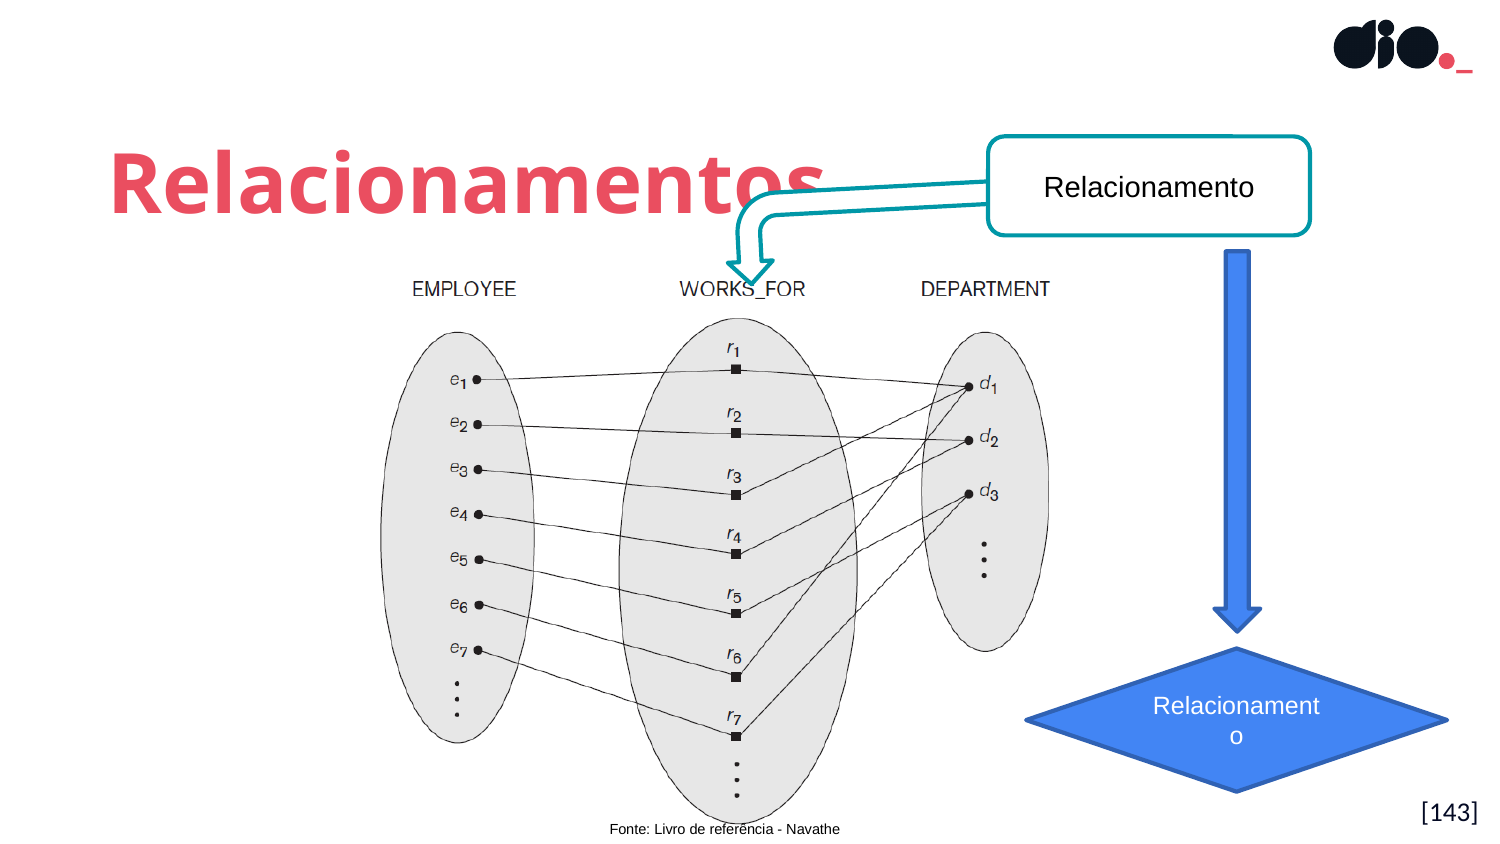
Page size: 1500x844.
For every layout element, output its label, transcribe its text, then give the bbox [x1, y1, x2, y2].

slide_number [143] [1403, 779, 1494, 844]
text_box Relacionamentos [92, 104, 1408, 243]
picture [1333, 19, 1473, 74]
text_box Relacionamento [1083, 646, 1450, 794]
text_box Relacionamento [985, 134, 1313, 238]
text_box [735, 179, 985, 233]
picture [301, 234, 1078, 832]
text_box [1212, 249, 1263, 634]
